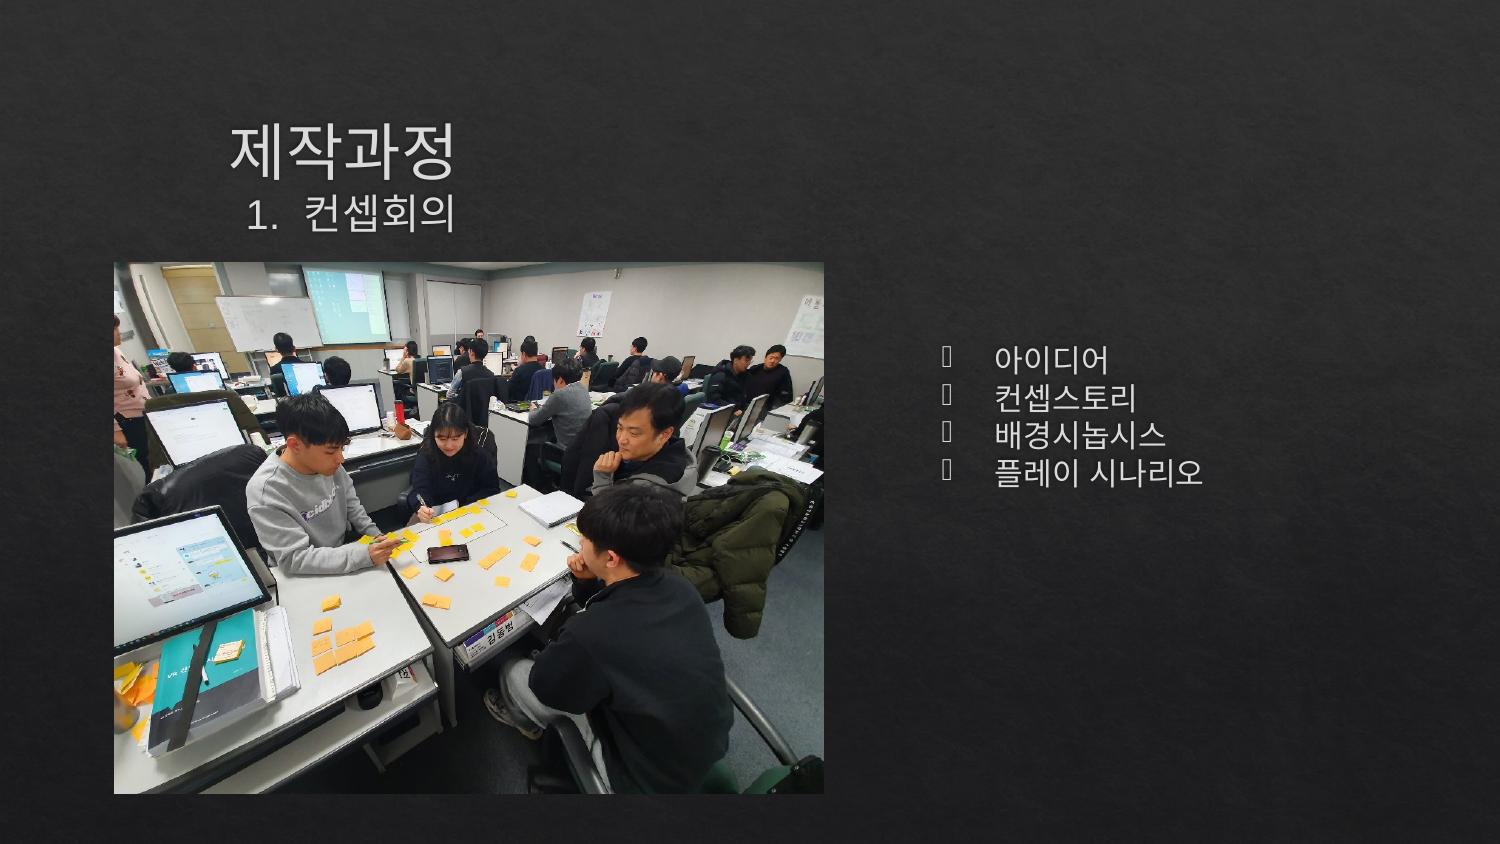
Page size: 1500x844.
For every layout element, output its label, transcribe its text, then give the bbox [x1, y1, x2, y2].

picture [114, 261, 824, 794]
list 아이디어 컨셉스토리 배경시놉시스 플레이 시나리오 [904, 326, 1368, 744]
title 제작과정 컨셉회의 [213, 98, 1368, 263]
